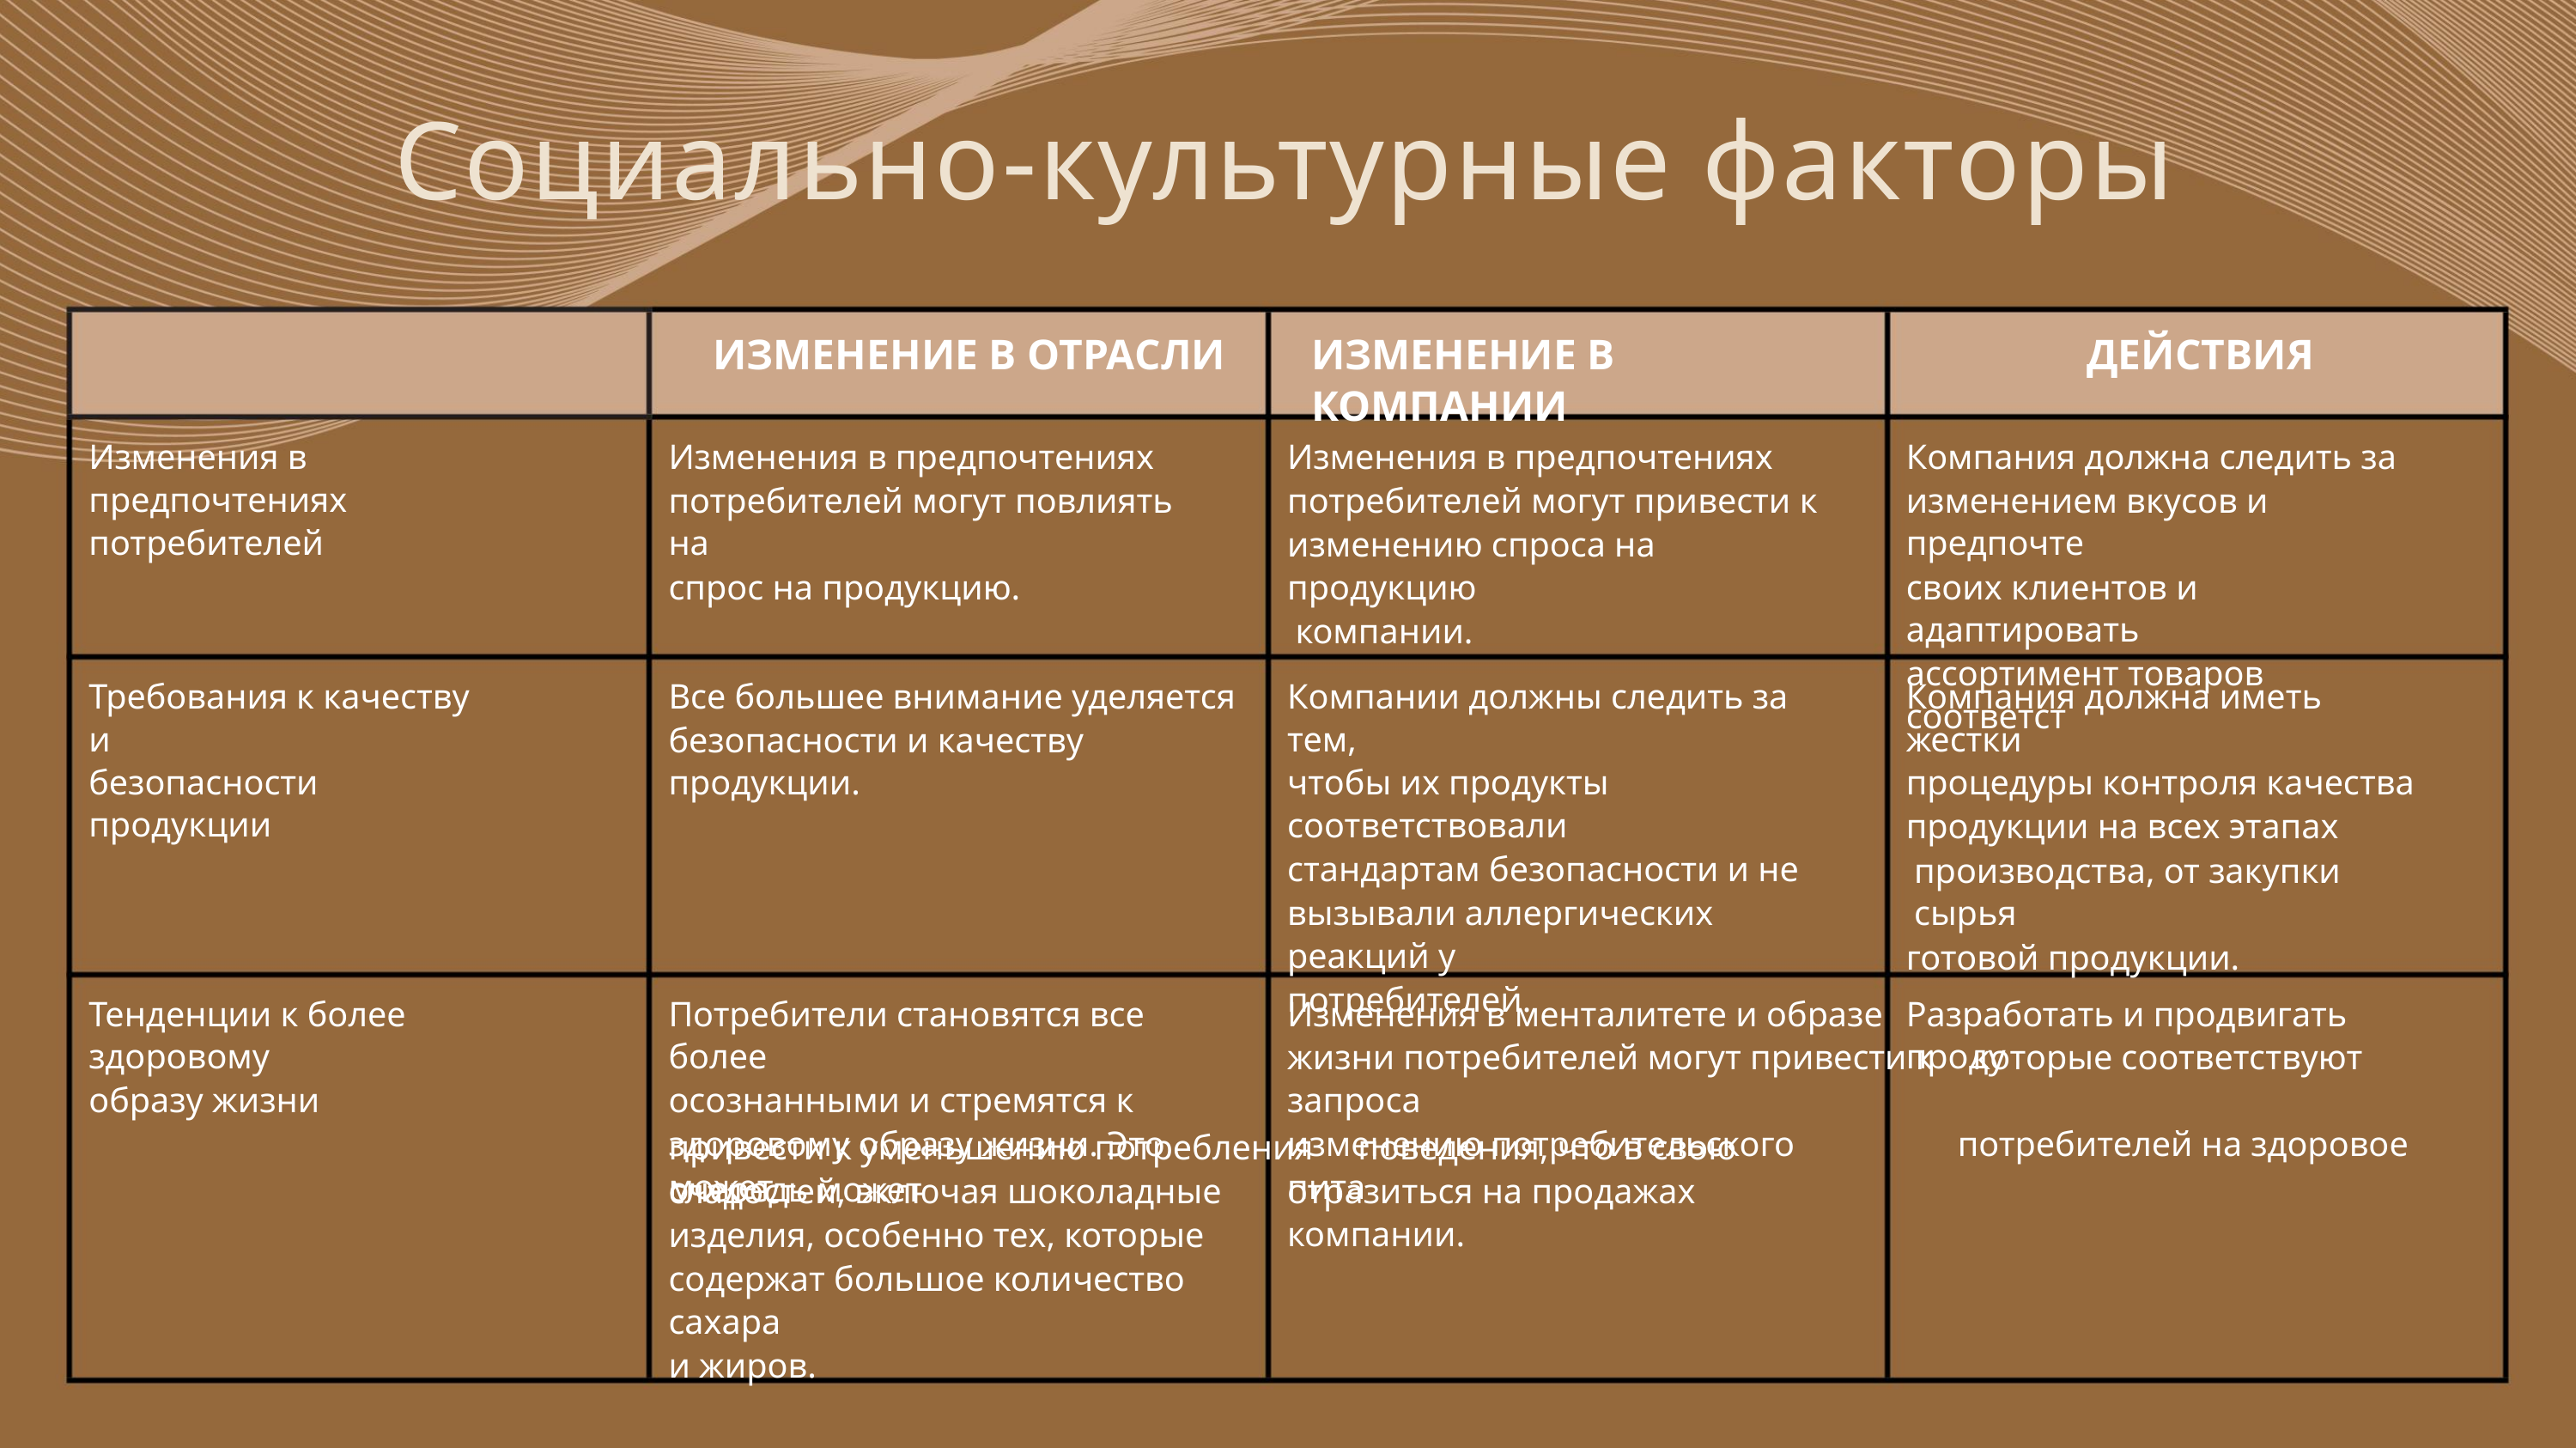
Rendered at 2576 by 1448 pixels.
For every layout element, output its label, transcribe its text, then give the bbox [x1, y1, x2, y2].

text_box ДЕЙСТВИЯ [2087, 326, 2329, 379]
text_box Компания должна иметь жестки процедуры контроля качества продукции на всех этапах производства, от закупки сырья готовой продукции. [1905, 673, 2415, 977]
text_box Изменения в предпочтениях потребителей [88, 434, 544, 563]
text_box ИЗМЕНЕНИЕ В ОТРАСЛИ [713, 326, 1227, 379]
text_box [0, 0, 2576, 1448]
text_box Все большее внимание уделяется безопасности и качеству продукции. [668, 673, 1247, 802]
text_box Потребители становятся все более осознанными и стремятся к здоровому образу жизни. Это может [668, 990, 1240, 1123]
text_box Компании должны следить за тем, чтобы их продукты соответствовали стандартам безопасности и не вызывали аллергических реакций у потребителей. [1287, 673, 1856, 990]
text_box Тенденции к более здоровому образу жизни [88, 990, 574, 1120]
text_box ИЗМЕНЕНИЕ В КОМПАНИИ [1311, 326, 1866, 430]
text_box Компания должна следить за изменением вкусов и предпочте своих клиентов и адаптировать ассортимент товаров соответст [1905, 434, 2422, 736]
text_box Разработать и продвигать проду [1905, 990, 2419, 1076]
text_box отразиться на продажах компании. [1287, 1168, 1836, 1253]
text_box привести к уменьшению потребления поведения, что в свою очередь может [668, 1123, 1882, 1209]
text_box Изменения в предпочтениях потребителей могут повлиять на спрос на продукцию. [668, 434, 1186, 606]
text_box Изменения в предпочтениях потребителей могут привести к изменению спроса на продукцию компании. [1287, 434, 1819, 651]
text_box сладостей, включая шоколадные изделия, особенно тех, которые содержат большое количество сахара и жиров. [668, 1168, 1270, 1385]
text_box Требования к качеству и безопасности продукции [88, 673, 494, 844]
text_box Социально-культурные факторы [394, 44, 2203, 222]
text_box Изменения в менталитете и образе жизни потребителей могут привести к которые соответствуют запроса изменению потребительского потребителей на здоровое пита [1287, 990, 2414, 1207]
